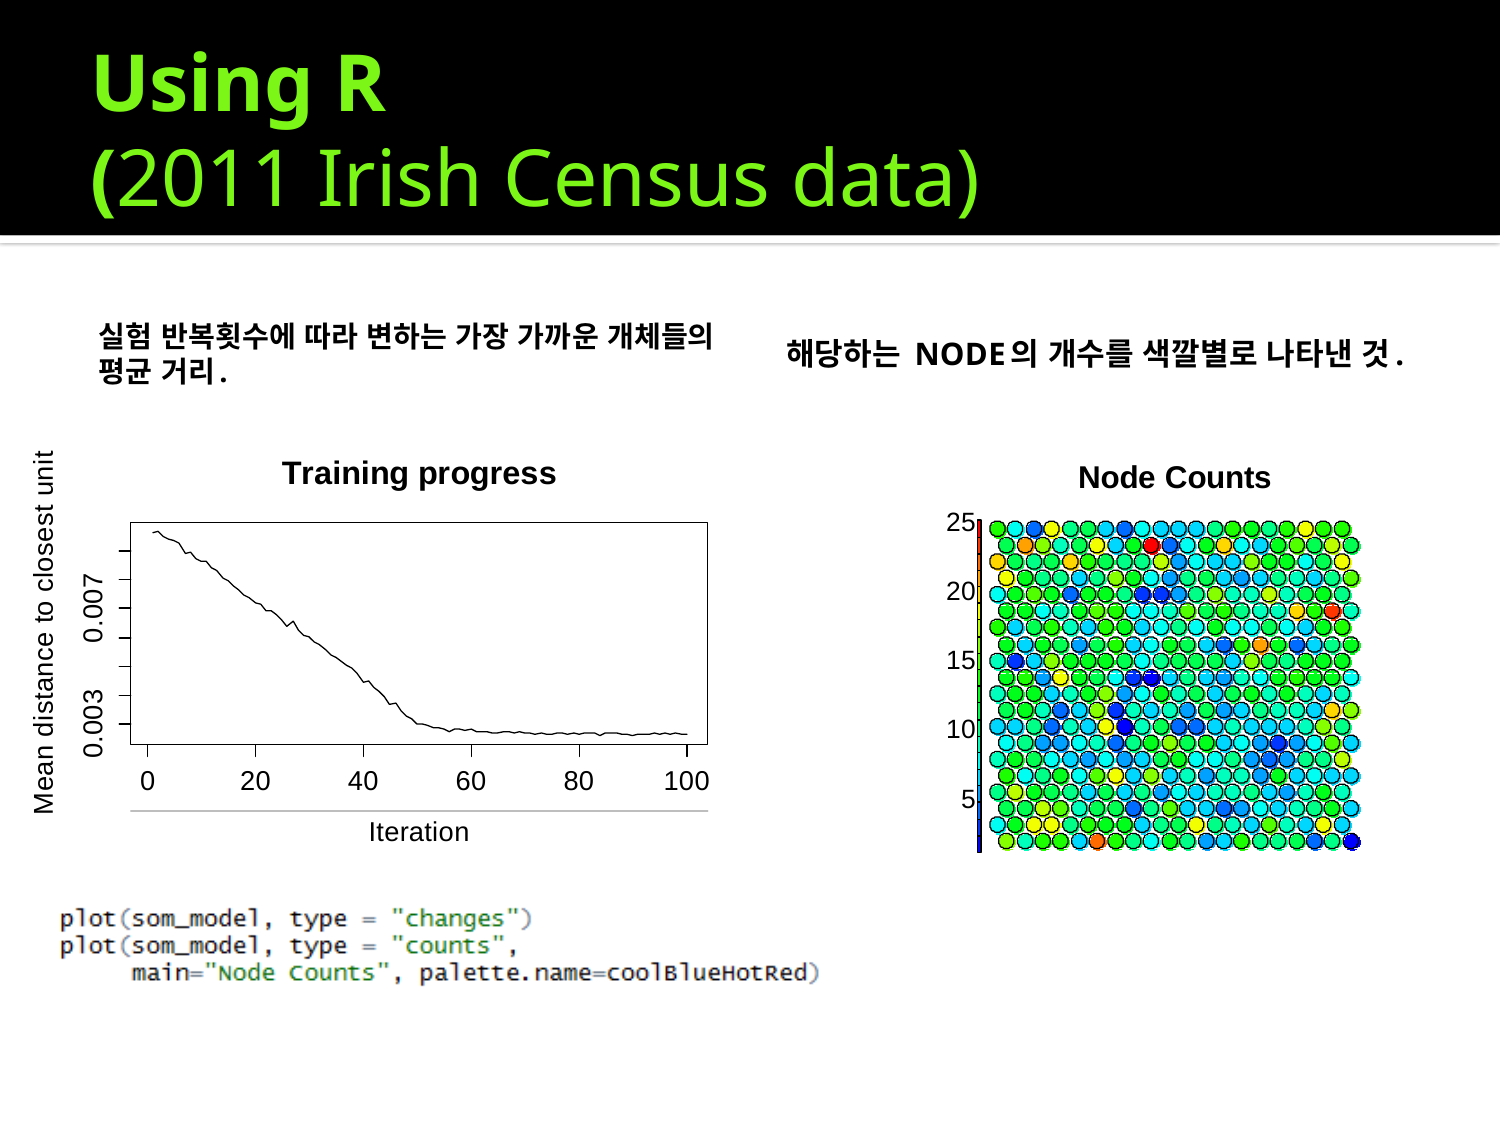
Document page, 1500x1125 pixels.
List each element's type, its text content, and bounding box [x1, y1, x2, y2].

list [29, 420, 759, 870]
list 해당하는 node의 개수를 색깔별로 나타낸 것. [761, 302, 1425, 397]
list 실험 반복횟수에 따라 변하는 가장 가까운 개체들의 평균 거리. [75, 302, 738, 397]
title Using R (2011 Irish Census data) [75, 24, 1425, 231]
picture [52, 904, 826, 988]
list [773, 444, 1480, 879]
